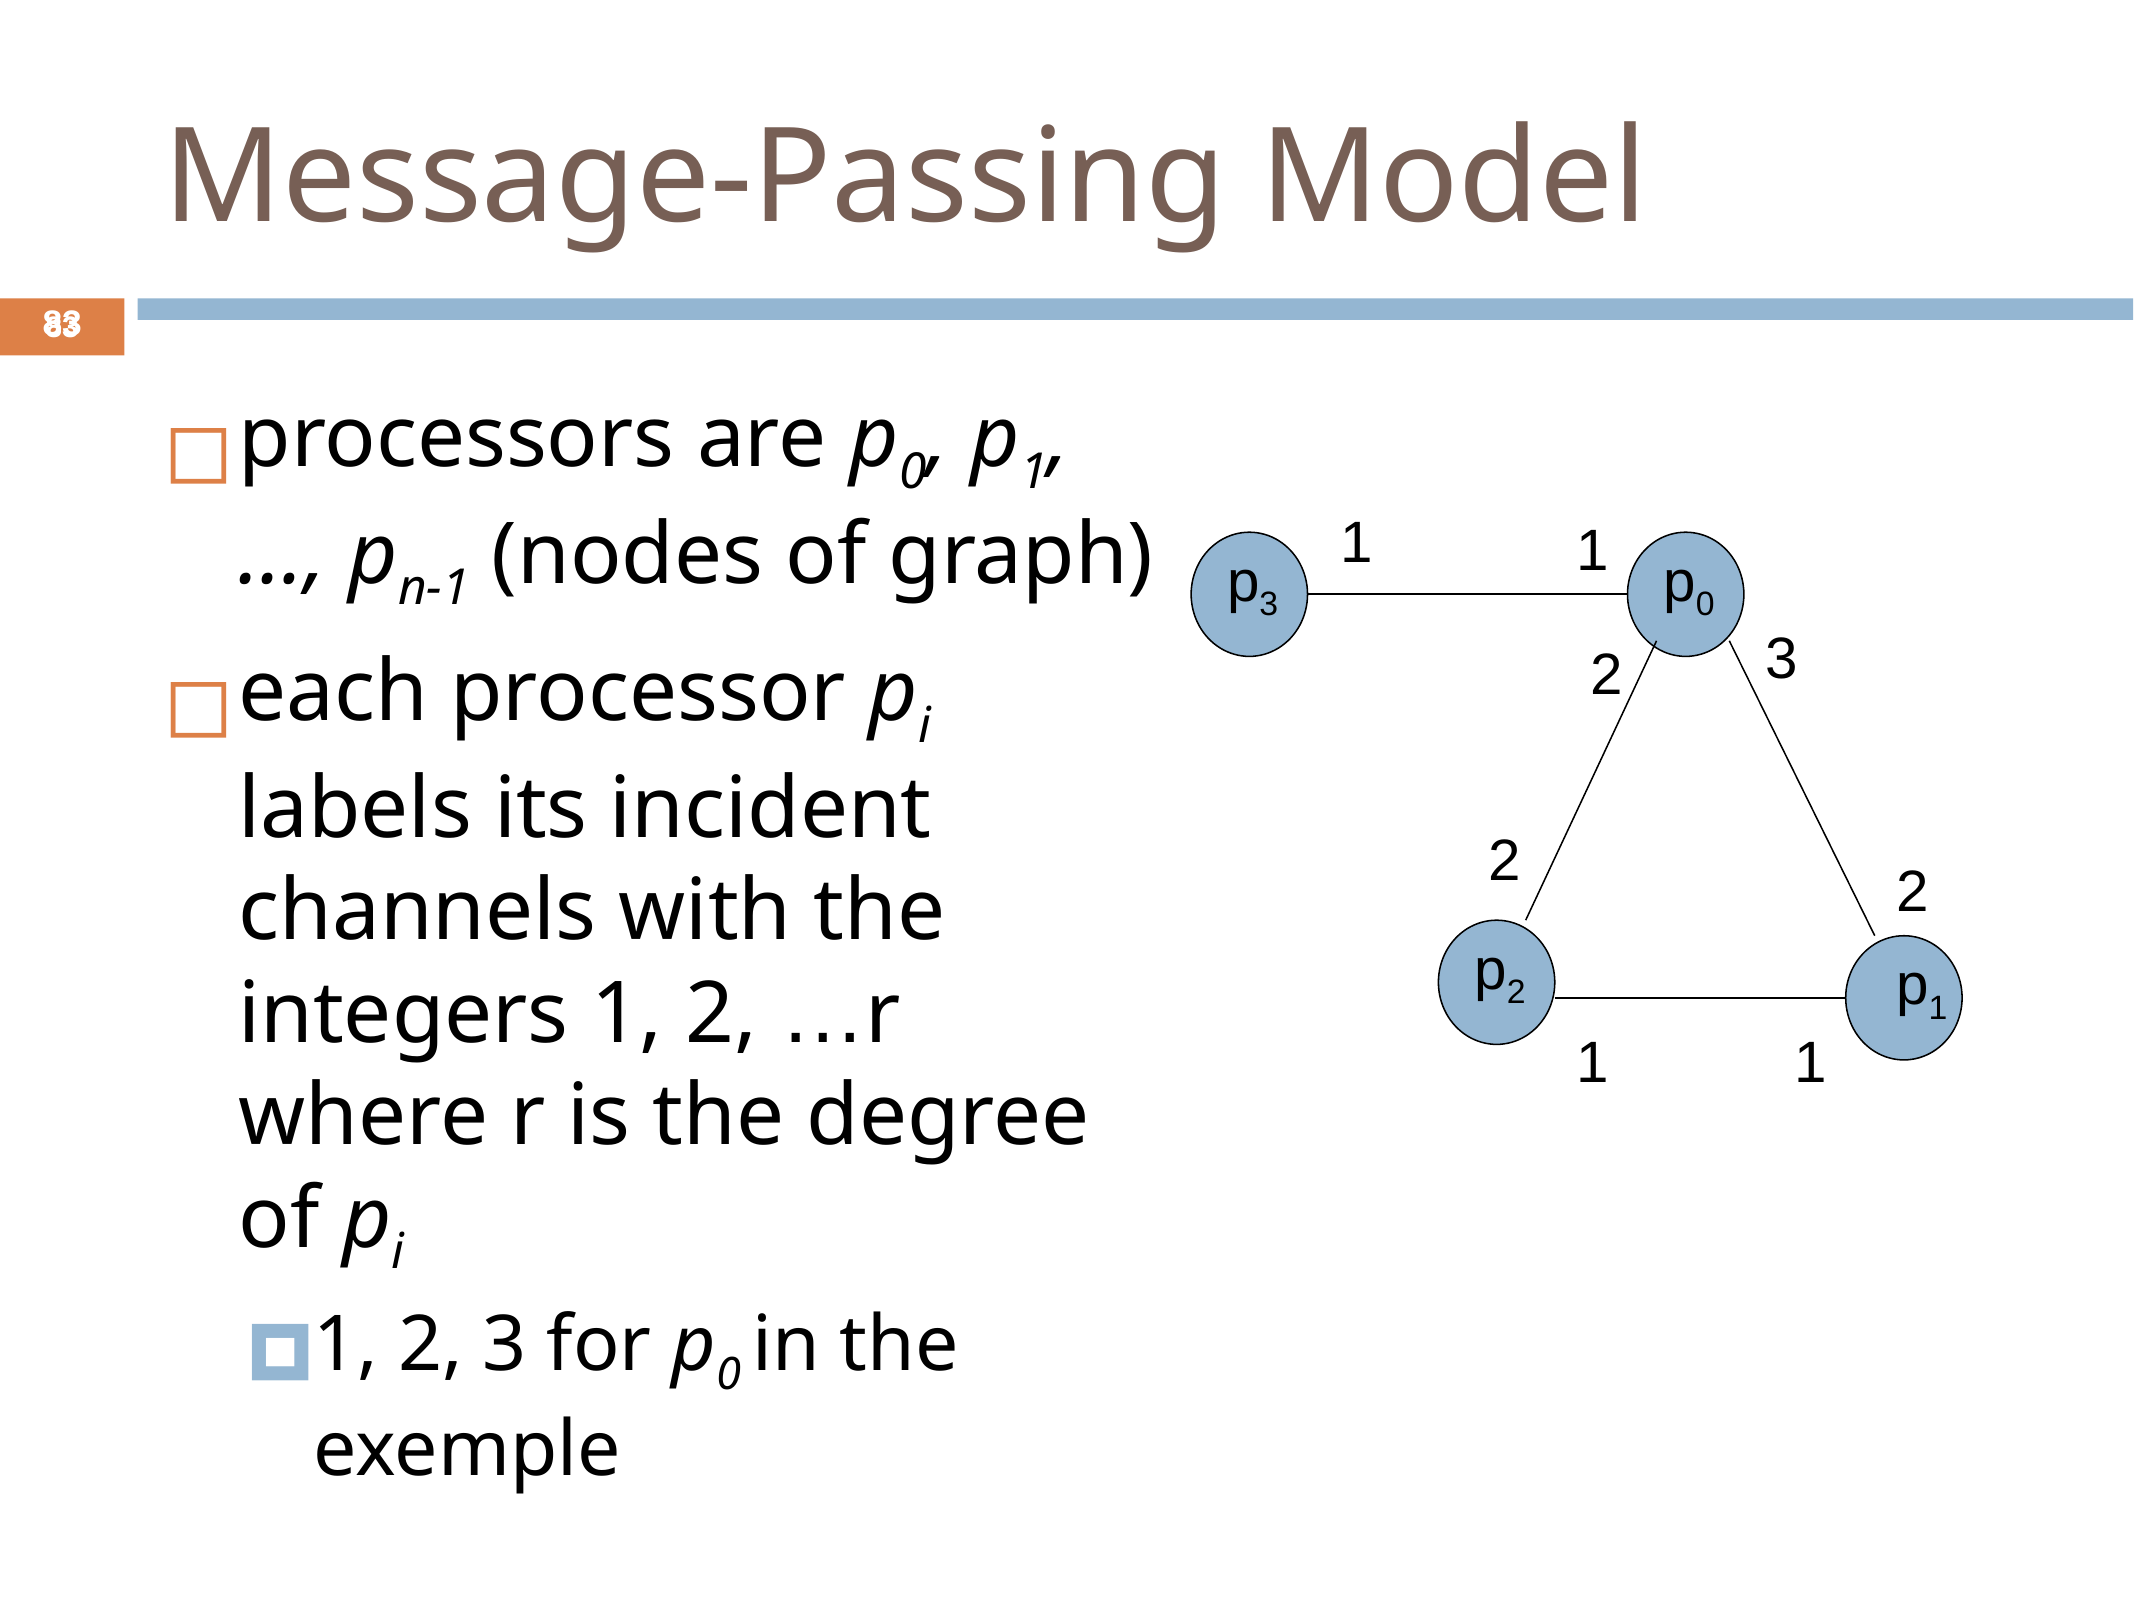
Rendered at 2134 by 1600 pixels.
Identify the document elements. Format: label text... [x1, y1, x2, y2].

slide_number ‹#› [0, 296, 125, 354]
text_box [1190, 493, 1992, 1106]
title Message-Passing Model [142, 53, 2045, 285]
list processors are p0, p1, …, pn-1 (nodes of graph) each processor pi labels its incident channels with the integers 1, 2, …r where r is the degree of pi 1, 2, 3 for p0 in the exemple [142, 370, 1192, 1438]
